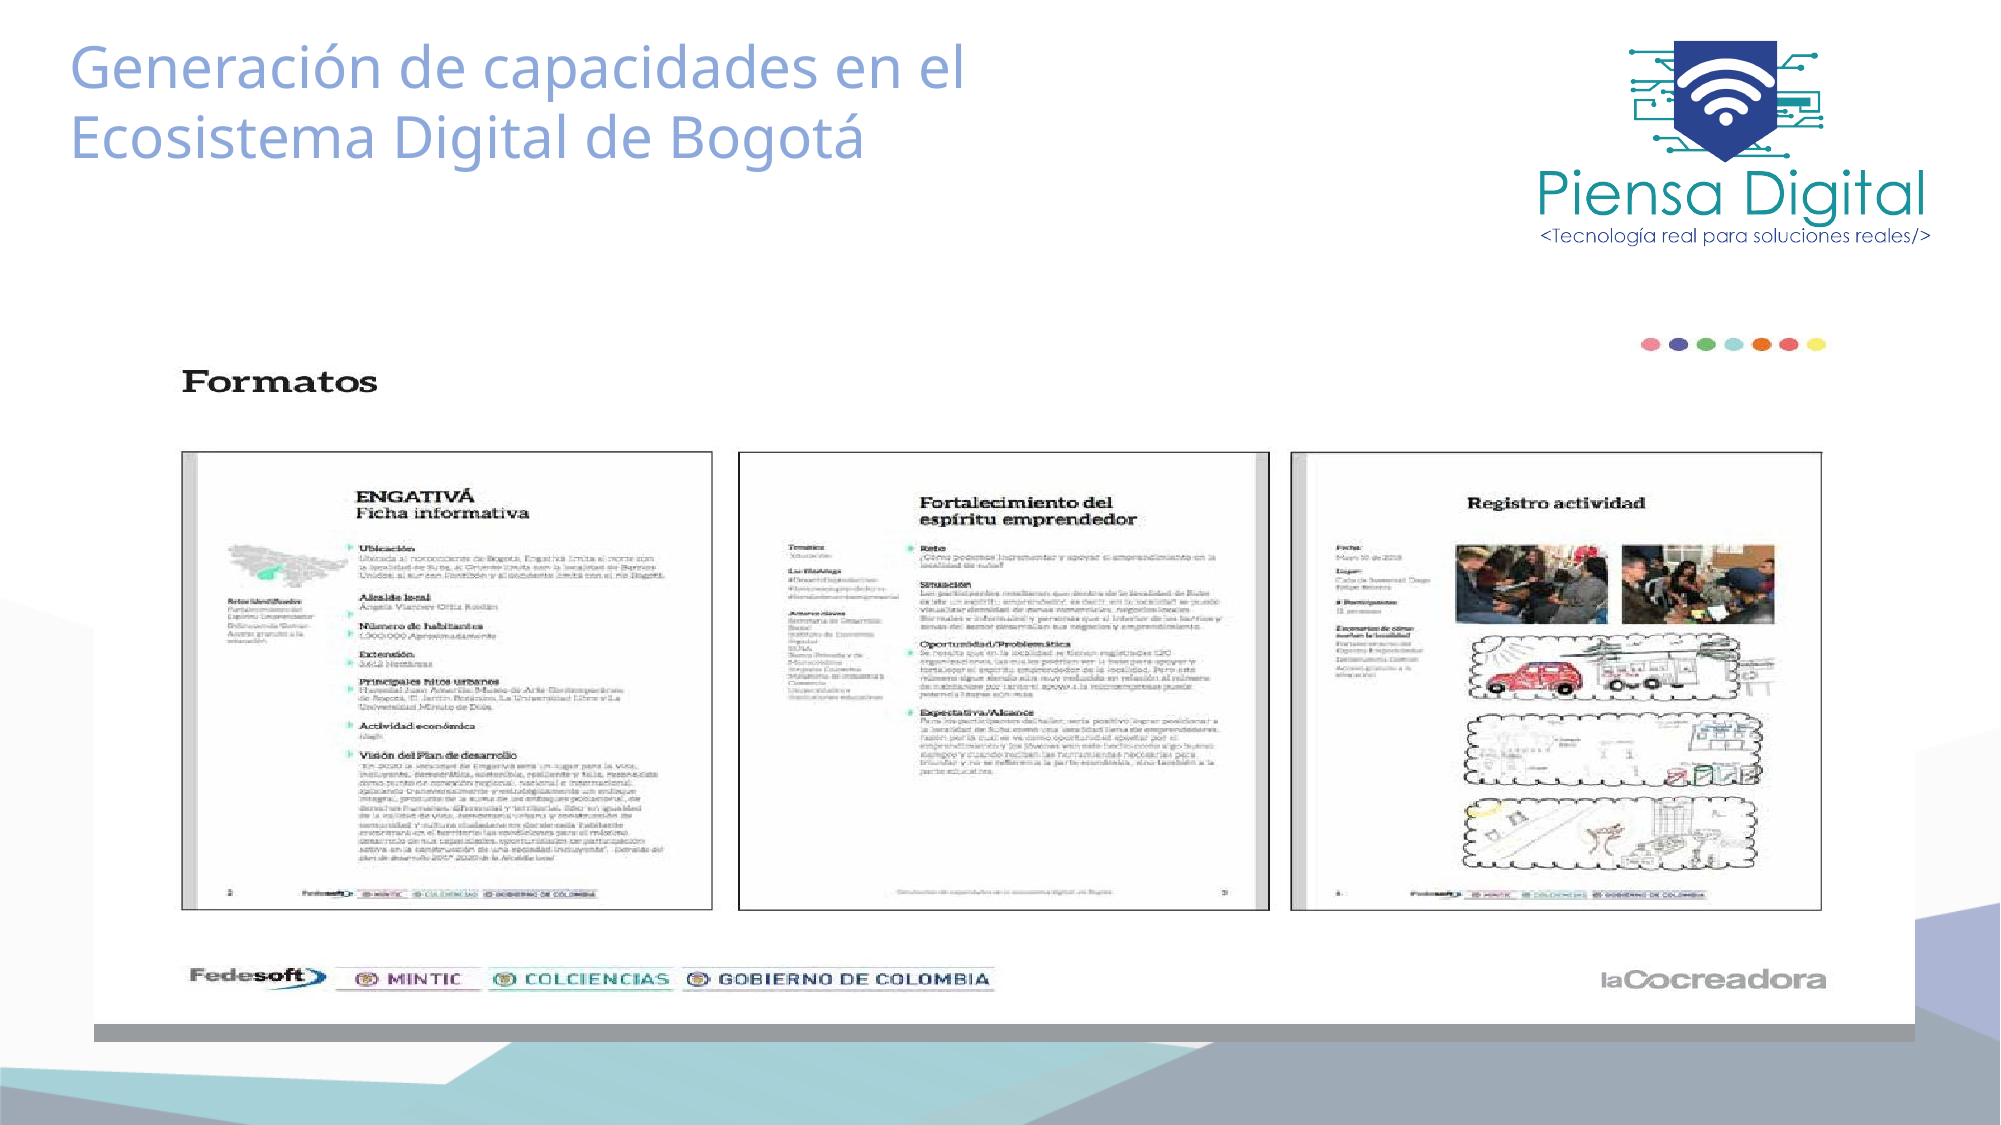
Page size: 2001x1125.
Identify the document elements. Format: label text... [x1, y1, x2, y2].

picture [94, 0, 1946, 1042]
text_box Generación de capacidades en el Ecosistema Digital de Bogotá [54, 22, 1122, 179]
